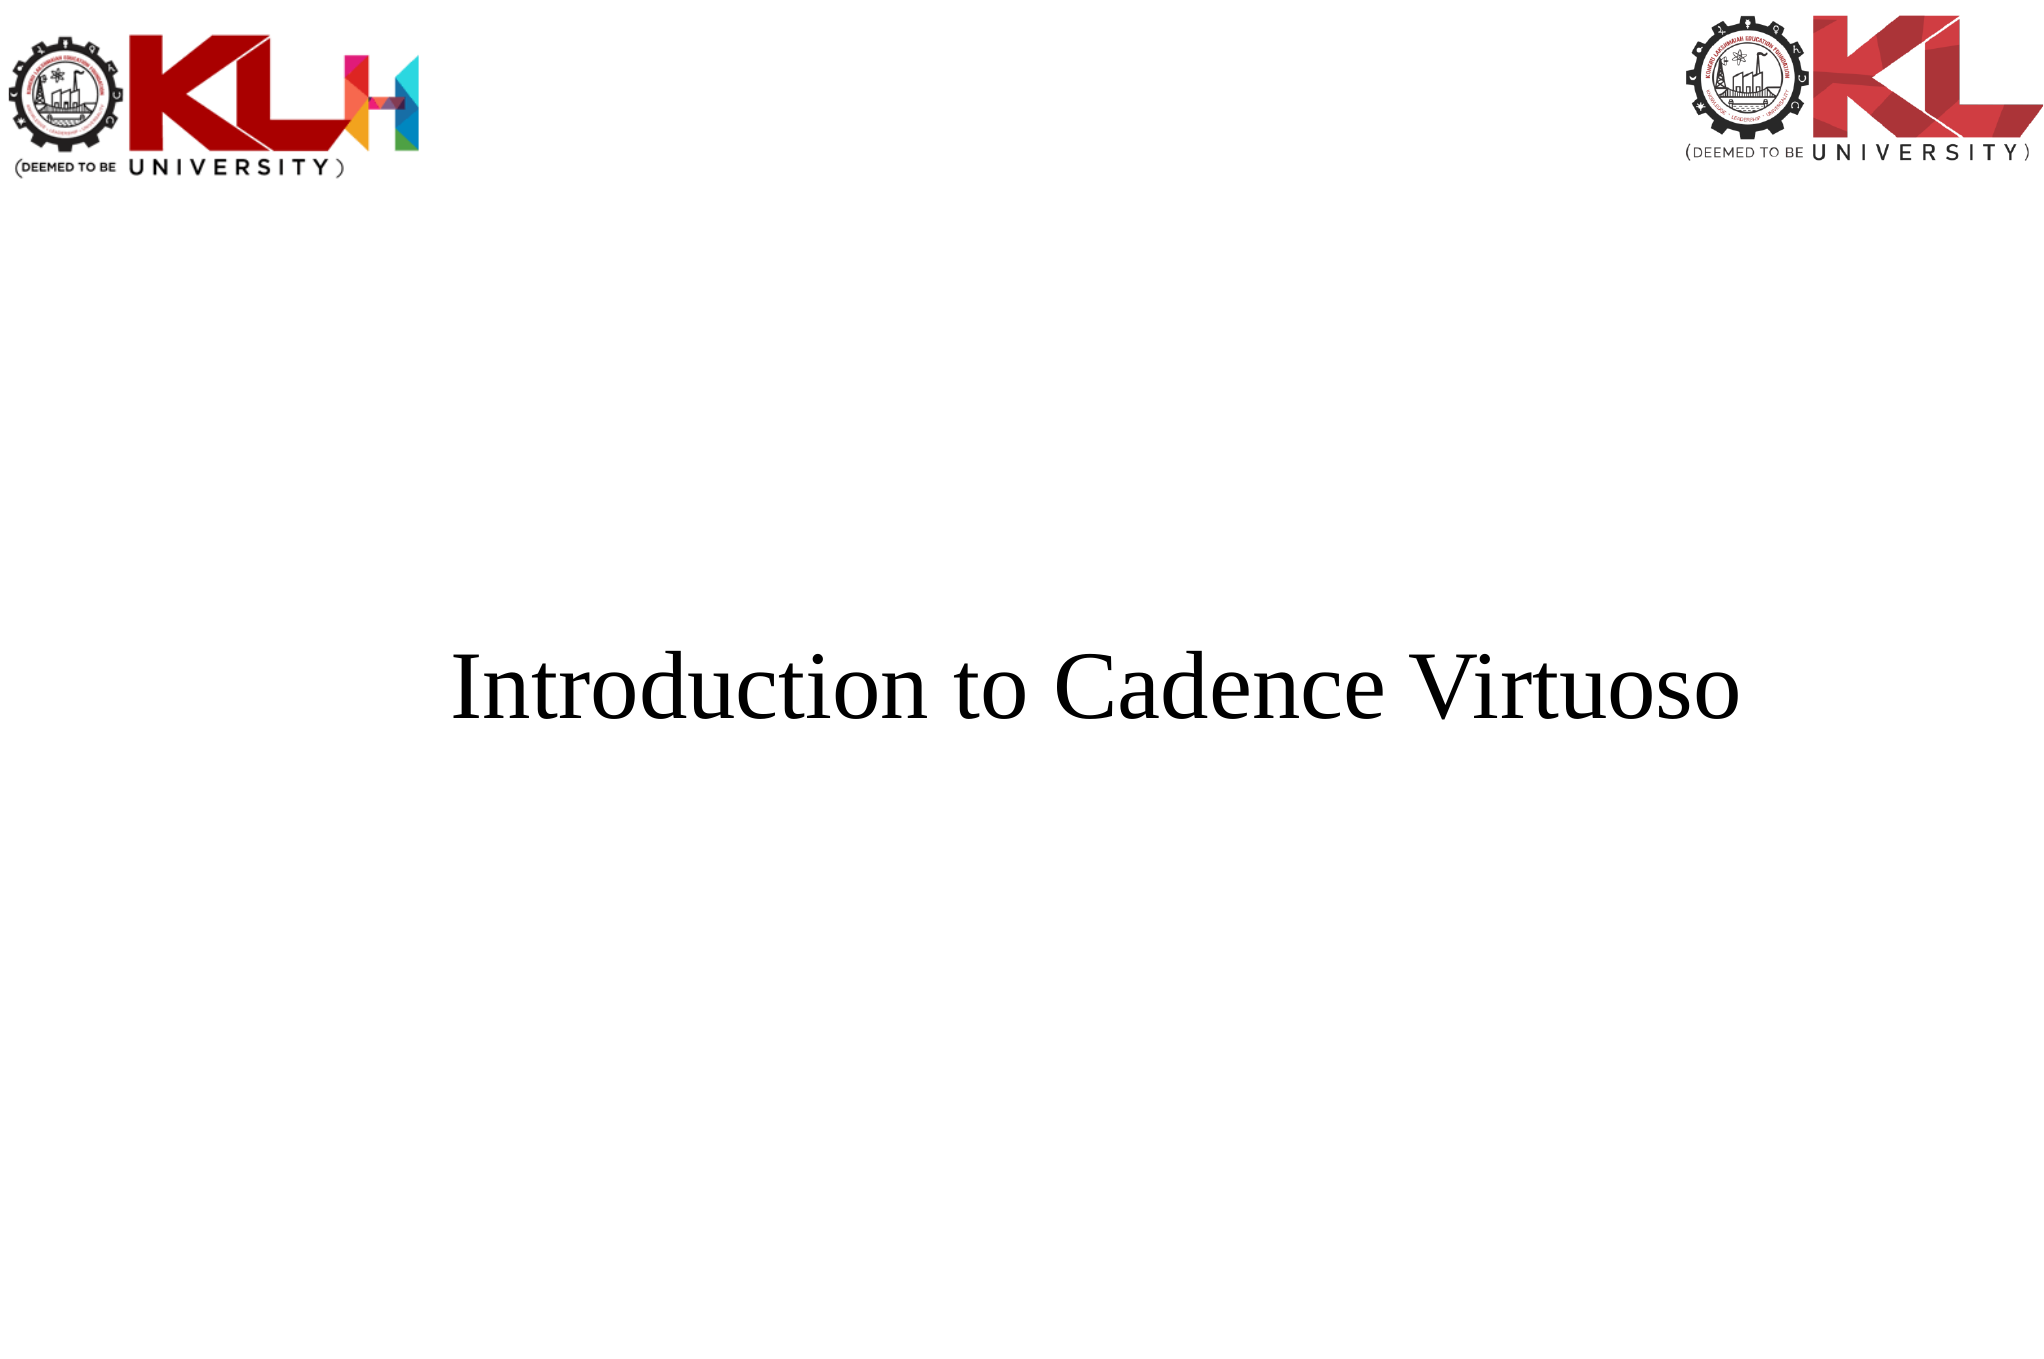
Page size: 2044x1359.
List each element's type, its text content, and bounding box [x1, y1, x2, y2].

title Introduction to Cadence Virtuoso [435, 621, 1779, 753]
picture [1686, 15, 2044, 161]
picture [0, 1, 433, 207]
